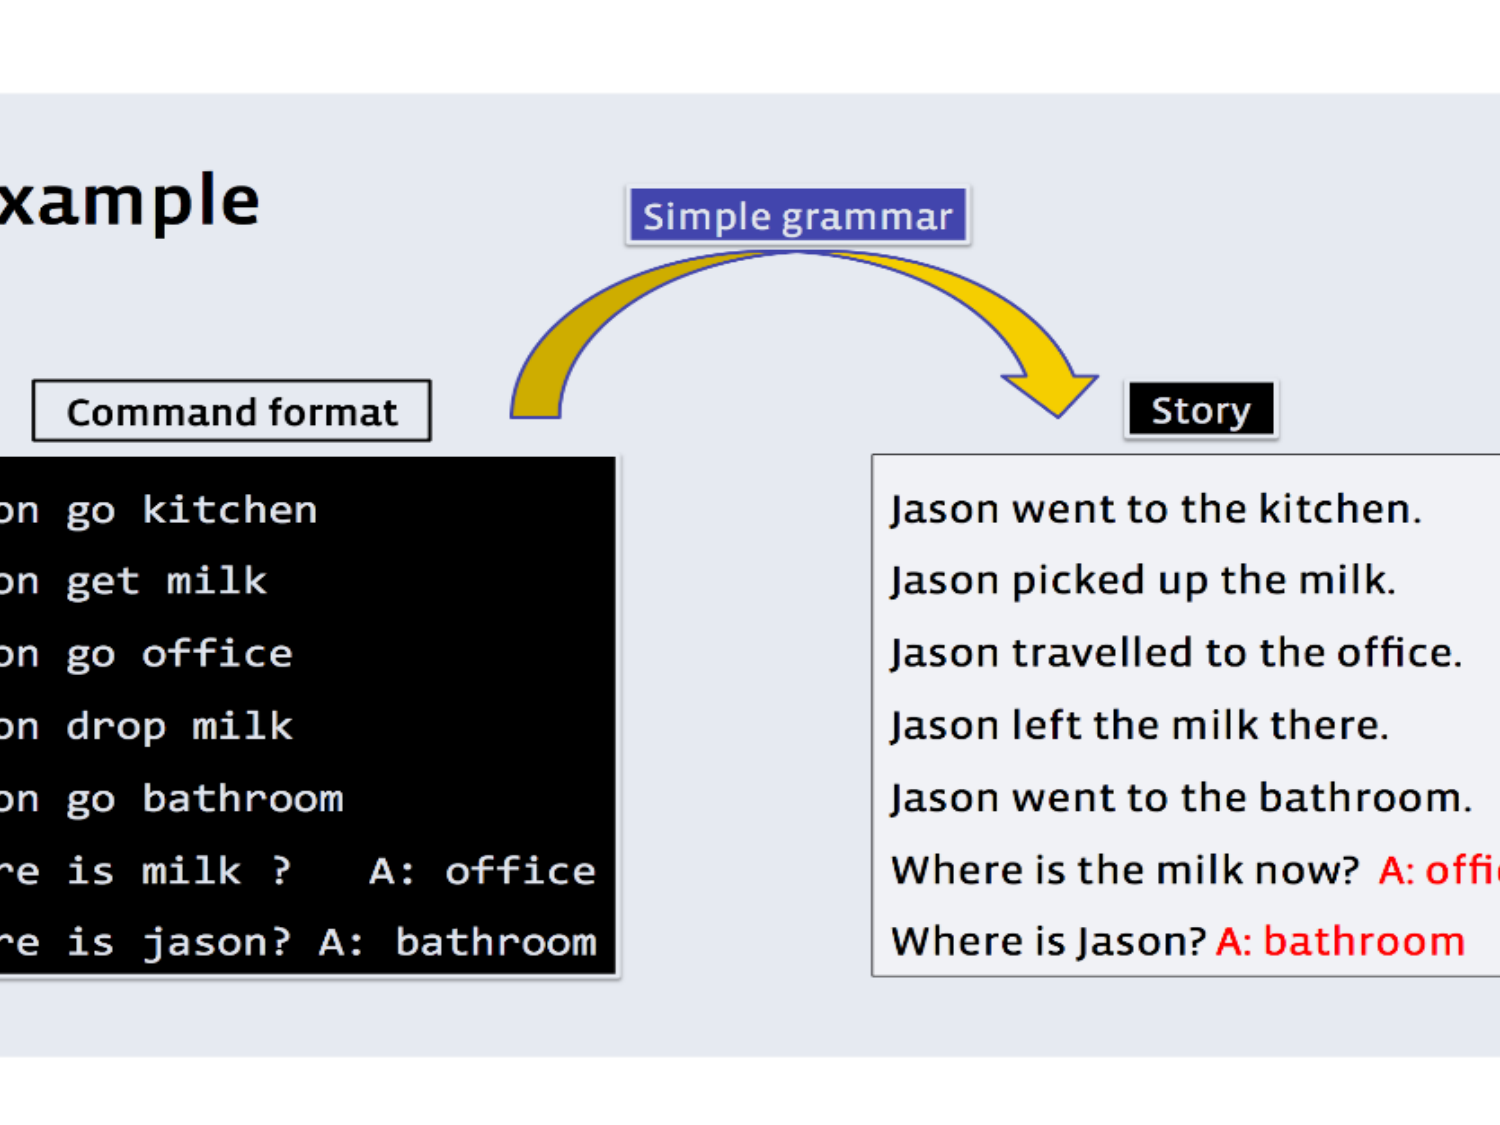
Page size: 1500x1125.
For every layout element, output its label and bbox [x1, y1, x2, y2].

list [0, 90, 1500, 1064]
